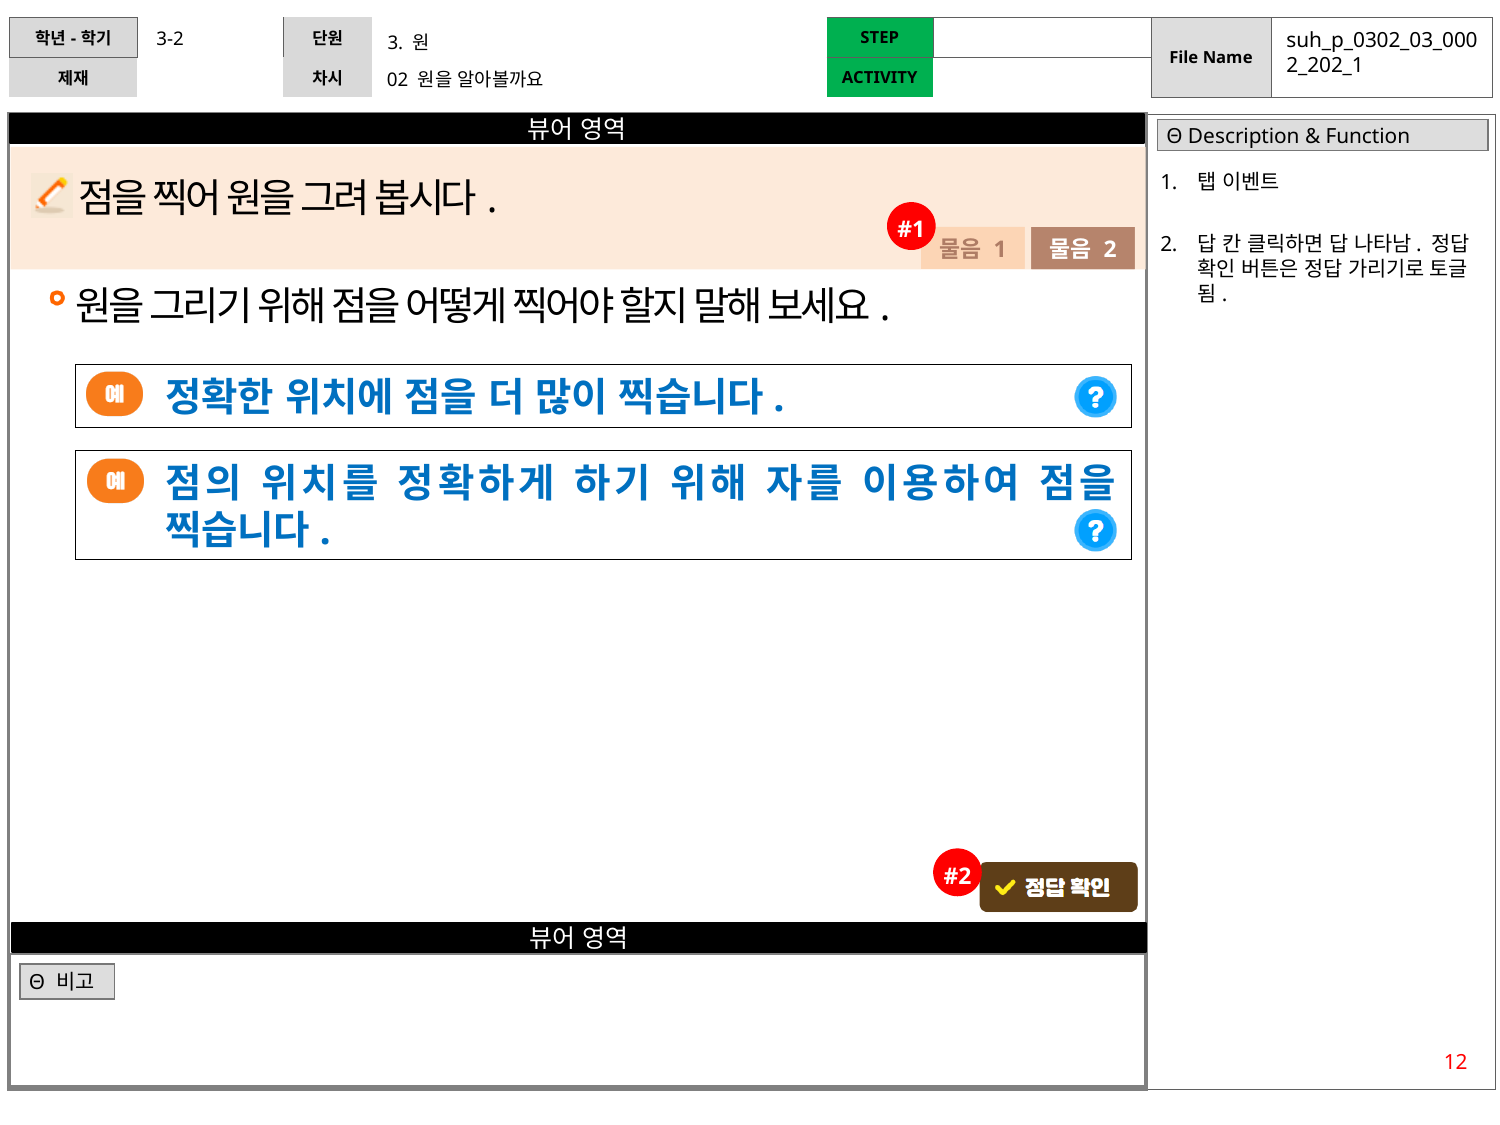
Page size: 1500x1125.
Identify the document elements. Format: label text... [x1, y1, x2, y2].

text_box #2 [931, 846, 979, 899]
text_box #1 [884, 199, 938, 253]
picture [1073, 508, 1117, 552]
text_box 탭 이벤트 답 칸 클릭하면 답 나타남. 정답 확인 버튼은 정답 가리기로 토글 됨. [1145, 160, 1500, 313]
picture [1073, 374, 1117, 418]
picture [85, 456, 146, 505]
text_box 02 원을 알아볼까요 [372, 60, 821, 96]
text_box 원을 그리기 위해 점을 어떻게 찍어야 할지 말해 보세요. [61, 273, 1087, 336]
text_box suh_p_0302_03_0002_202_1 [1271, 18, 1500, 84]
text_box 3. 원 [372, 23, 828, 48]
picture [83, 369, 144, 418]
picture [977, 859, 1141, 913]
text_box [920, 226, 1136, 270]
text_box 3-2 [141, 18, 284, 55]
text_box 점의 위치를 정확하게 하기 위해 자를 이용하여 점을 찍습니다. [75, 450, 1132, 560]
table_header Θ Description & Function [1158, 120, 1487, 150]
picture [31, 173, 73, 218]
text_box [9, 145, 1148, 272]
text_box [1145, 313, 1500, 326]
text_box 점을 찍어 원을 그려 봅시다. [63, 165, 1145, 228]
text_box 정확한 위치에 점을 더 많이 찍습니다. [75, 364, 1132, 428]
picture [46, 286, 67, 308]
